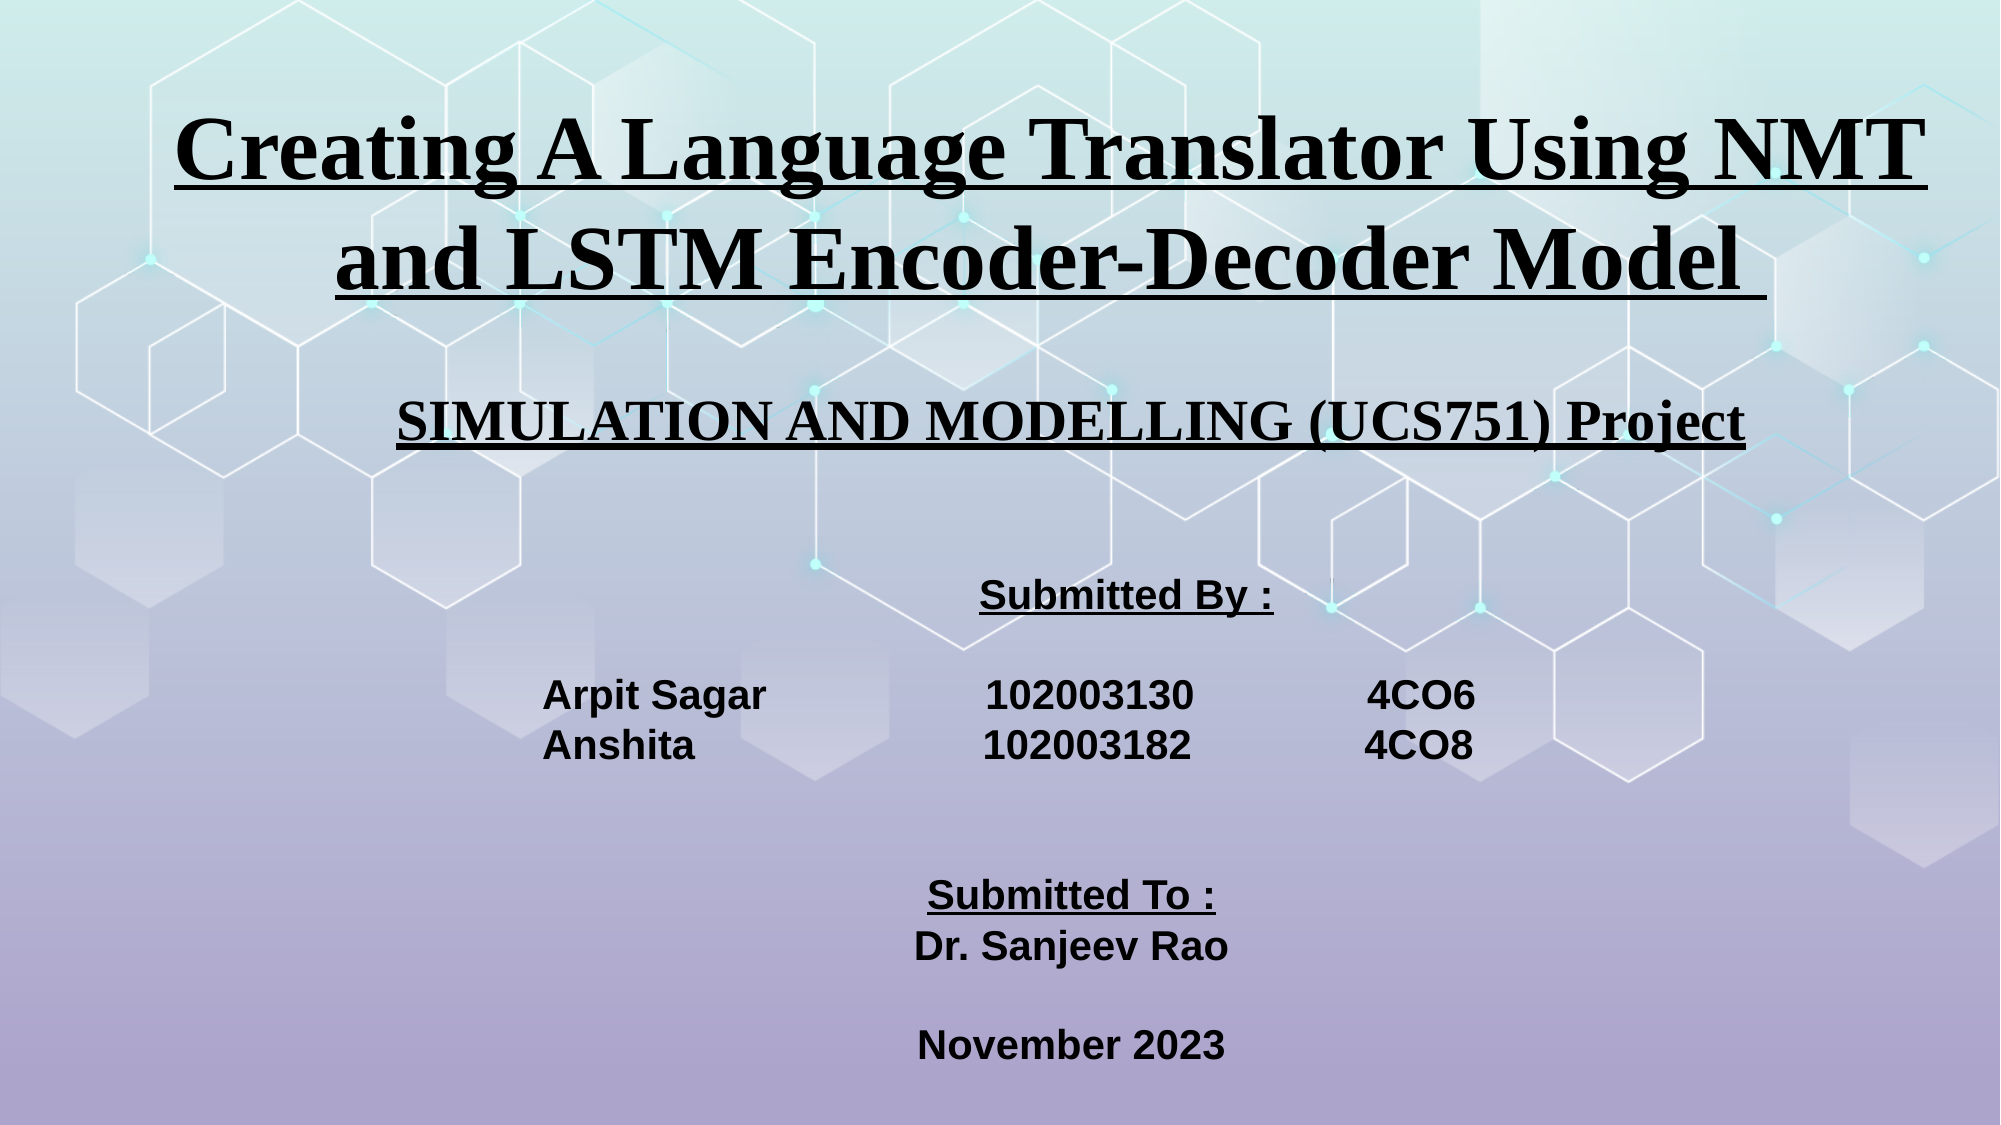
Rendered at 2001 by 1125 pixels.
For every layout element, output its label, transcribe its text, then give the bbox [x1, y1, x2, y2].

picture [0, 0, 2000, 869]
subtitle SIMULATION AND MODELLING (UCS751) Project [171, 361, 1972, 454]
title Creating A Language Translator Using NMT and LSTM Encoder-Decoder Model [150, 142, 1951, 254]
text_box Submitted By : Arpit Sagar 102003130 4CO6 Anshita 102003182 4CO8 Submitted To : Dr. Sanjeev Rao November 2023 [527, 560, 1616, 1076]
